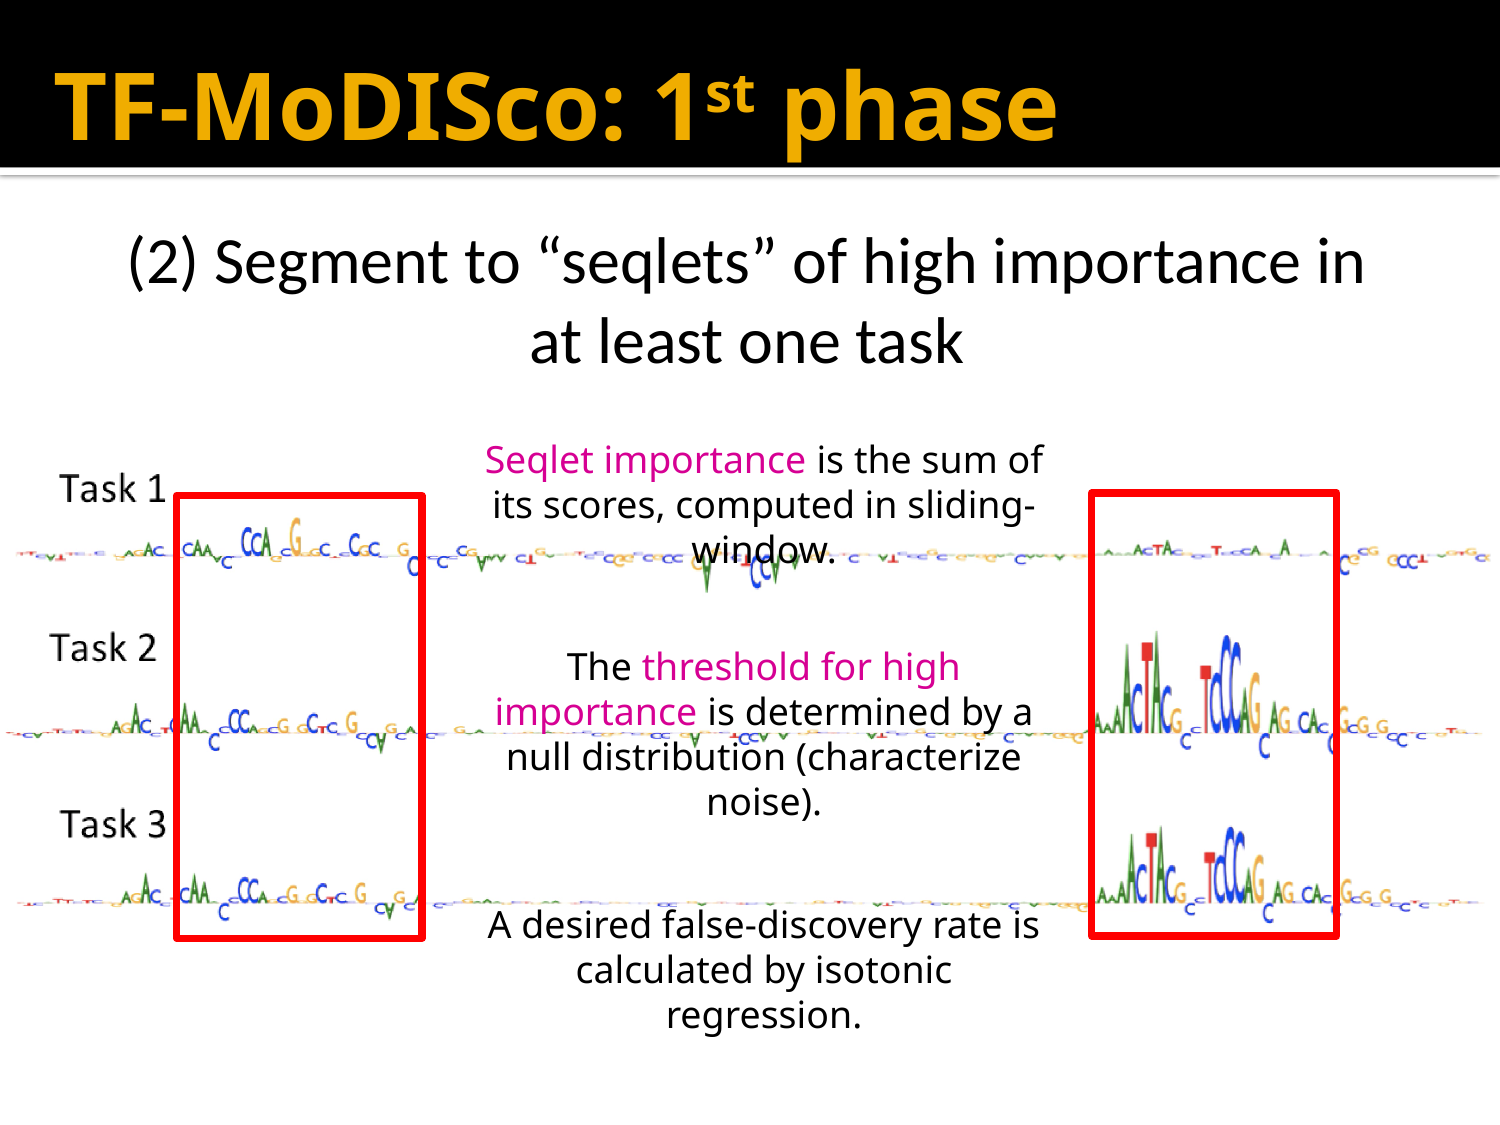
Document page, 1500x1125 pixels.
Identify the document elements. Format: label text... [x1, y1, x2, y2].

title TF-MoDISco: 1st phase [38, 28, 1333, 192]
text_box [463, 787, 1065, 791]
text_box [176, 787, 422, 791]
picture [0, 619, 1500, 778]
list (2) Segment to “seqlets” of high importance in at least one task [103, 202, 1397, 385]
text_box Seqlet importance is the sum of its scores, computed in sliding-window. The threshold for high importance is determined by a null distribution (characterize noise). A desired false-discovery rate is calculated by isotonic regression. [463, 940, 1065, 1125]
text_box [1091, 787, 1337, 791]
picture [0, 793, 1500, 932]
text_box Seqlet importance is the sum of its scores, computed in sliding-window. The threshold for high importance is determined by a null distribution (characterize noise). A desired false-discovery rate is calculated by isotonic regression. [463, 429, 1065, 460]
picture [0, 462, 1500, 612]
